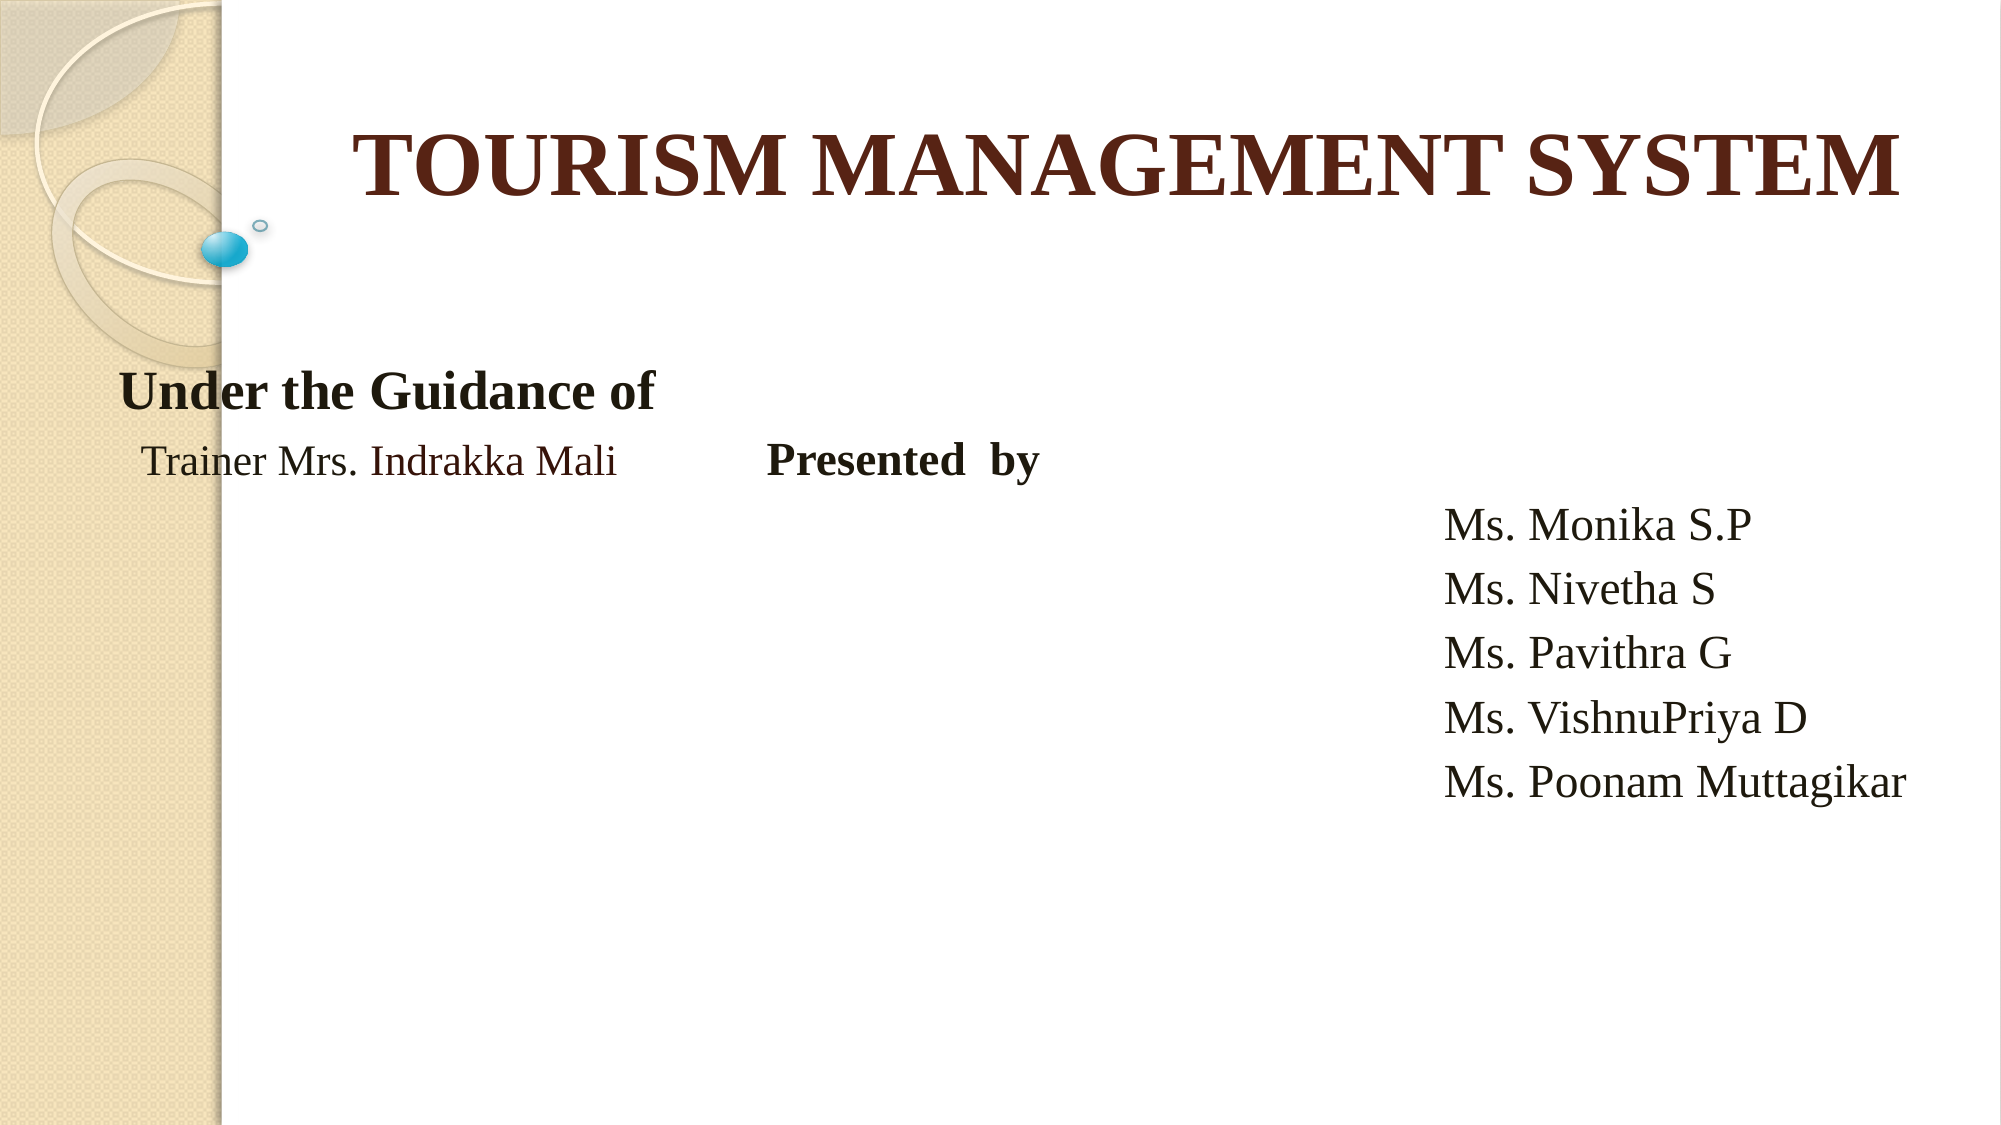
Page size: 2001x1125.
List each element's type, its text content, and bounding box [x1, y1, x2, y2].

title TOURISM MANAGEMENT SYSTEM [246, 55, 1982, 223]
subtitle Under the Guidance of Trainer Mrs. Indrakka Mali Presented by Ms. Monika S.P Ms. Nivetha S Ms. Pavithra G Ms. VishnuPriya D Ms. Poonam Muttagikar [44, 287, 1940, 948]
